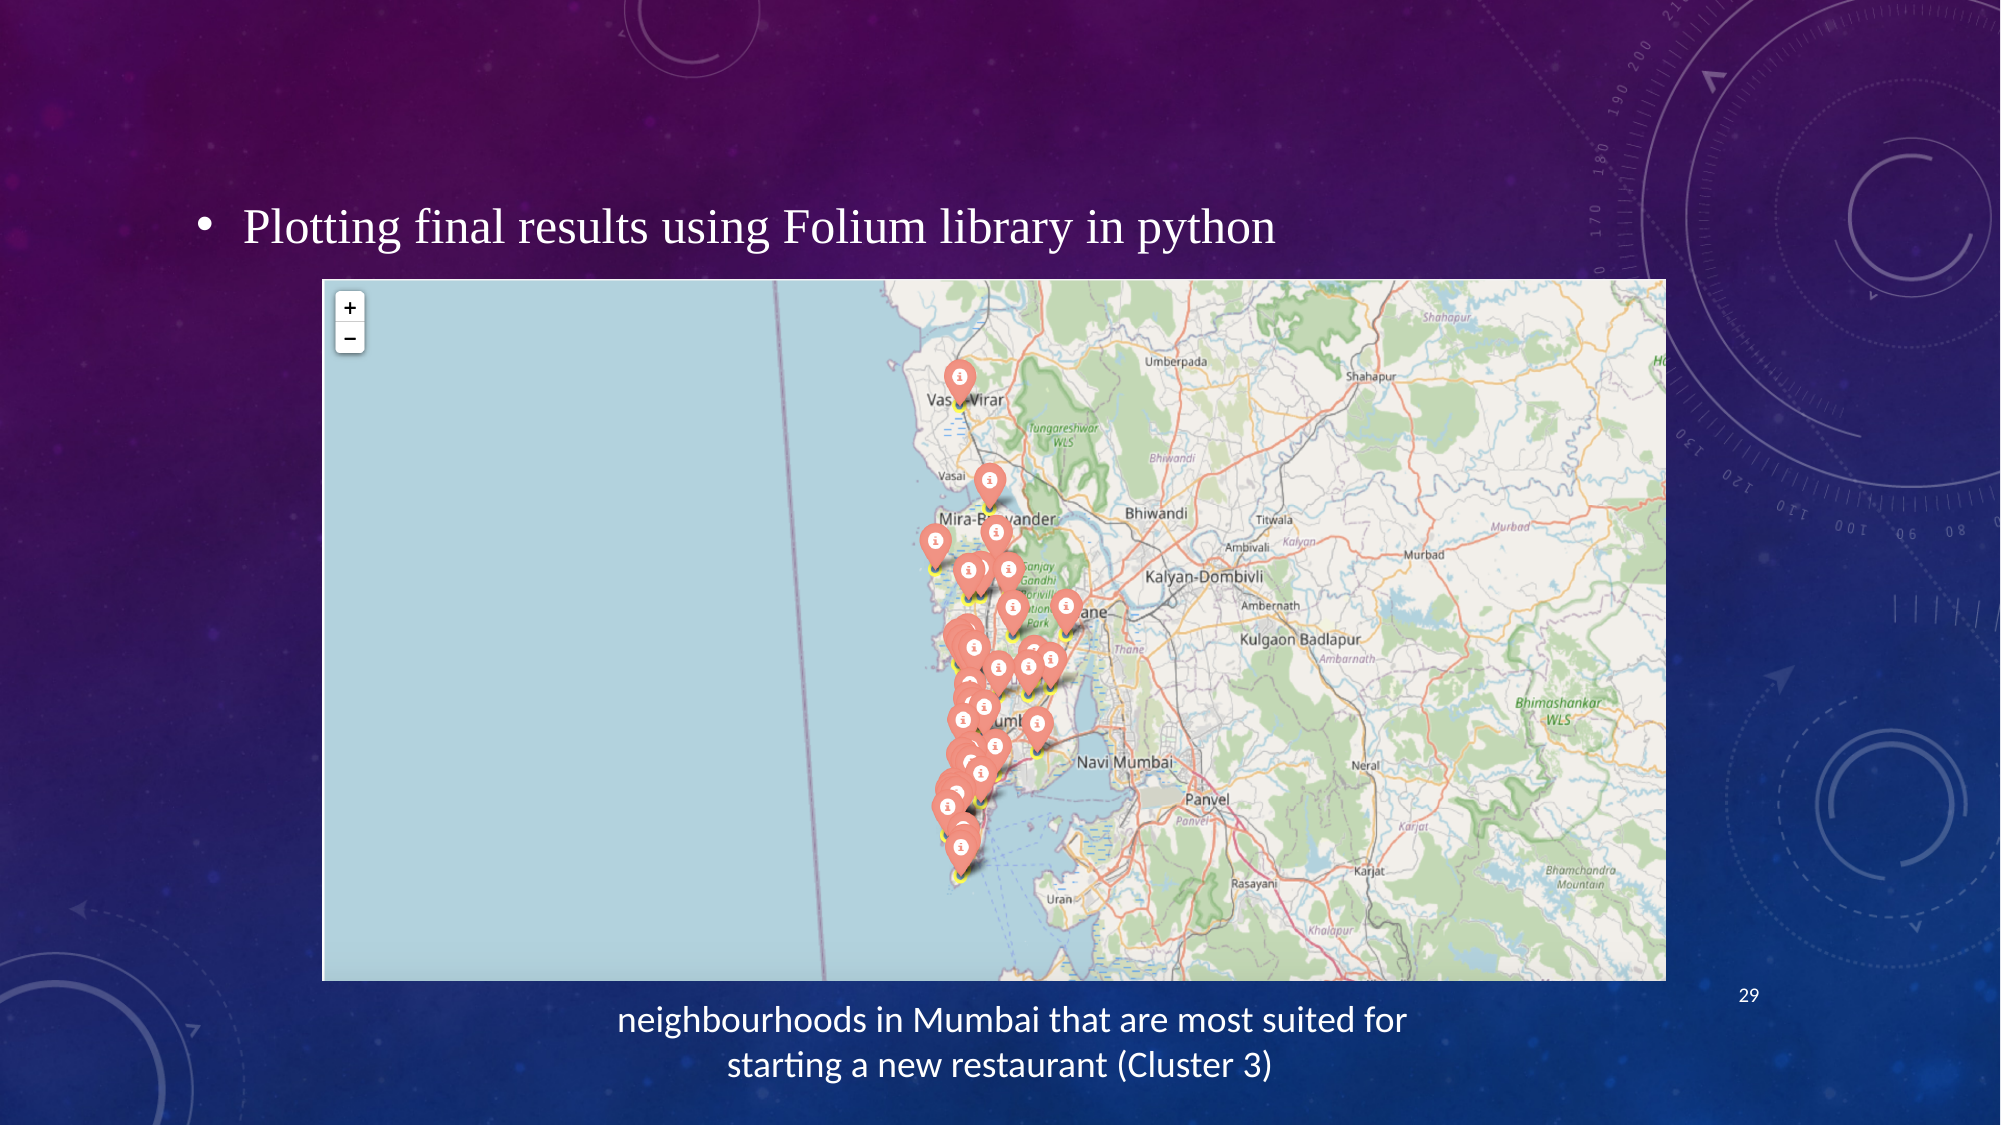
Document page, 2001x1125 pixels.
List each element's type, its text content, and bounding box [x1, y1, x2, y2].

slide_number 28 [1684, 963, 1775, 1025]
text_box neighbourhoods in Mumbai that are most suited for starting a new restaurant (Cluster 3) [521, 992, 1479, 1093]
title [112, 99, 1775, 339]
picture [0, 0, 2001, 1125]
list Plotting final results using Folium library in python [181, 144, 1500, 384]
